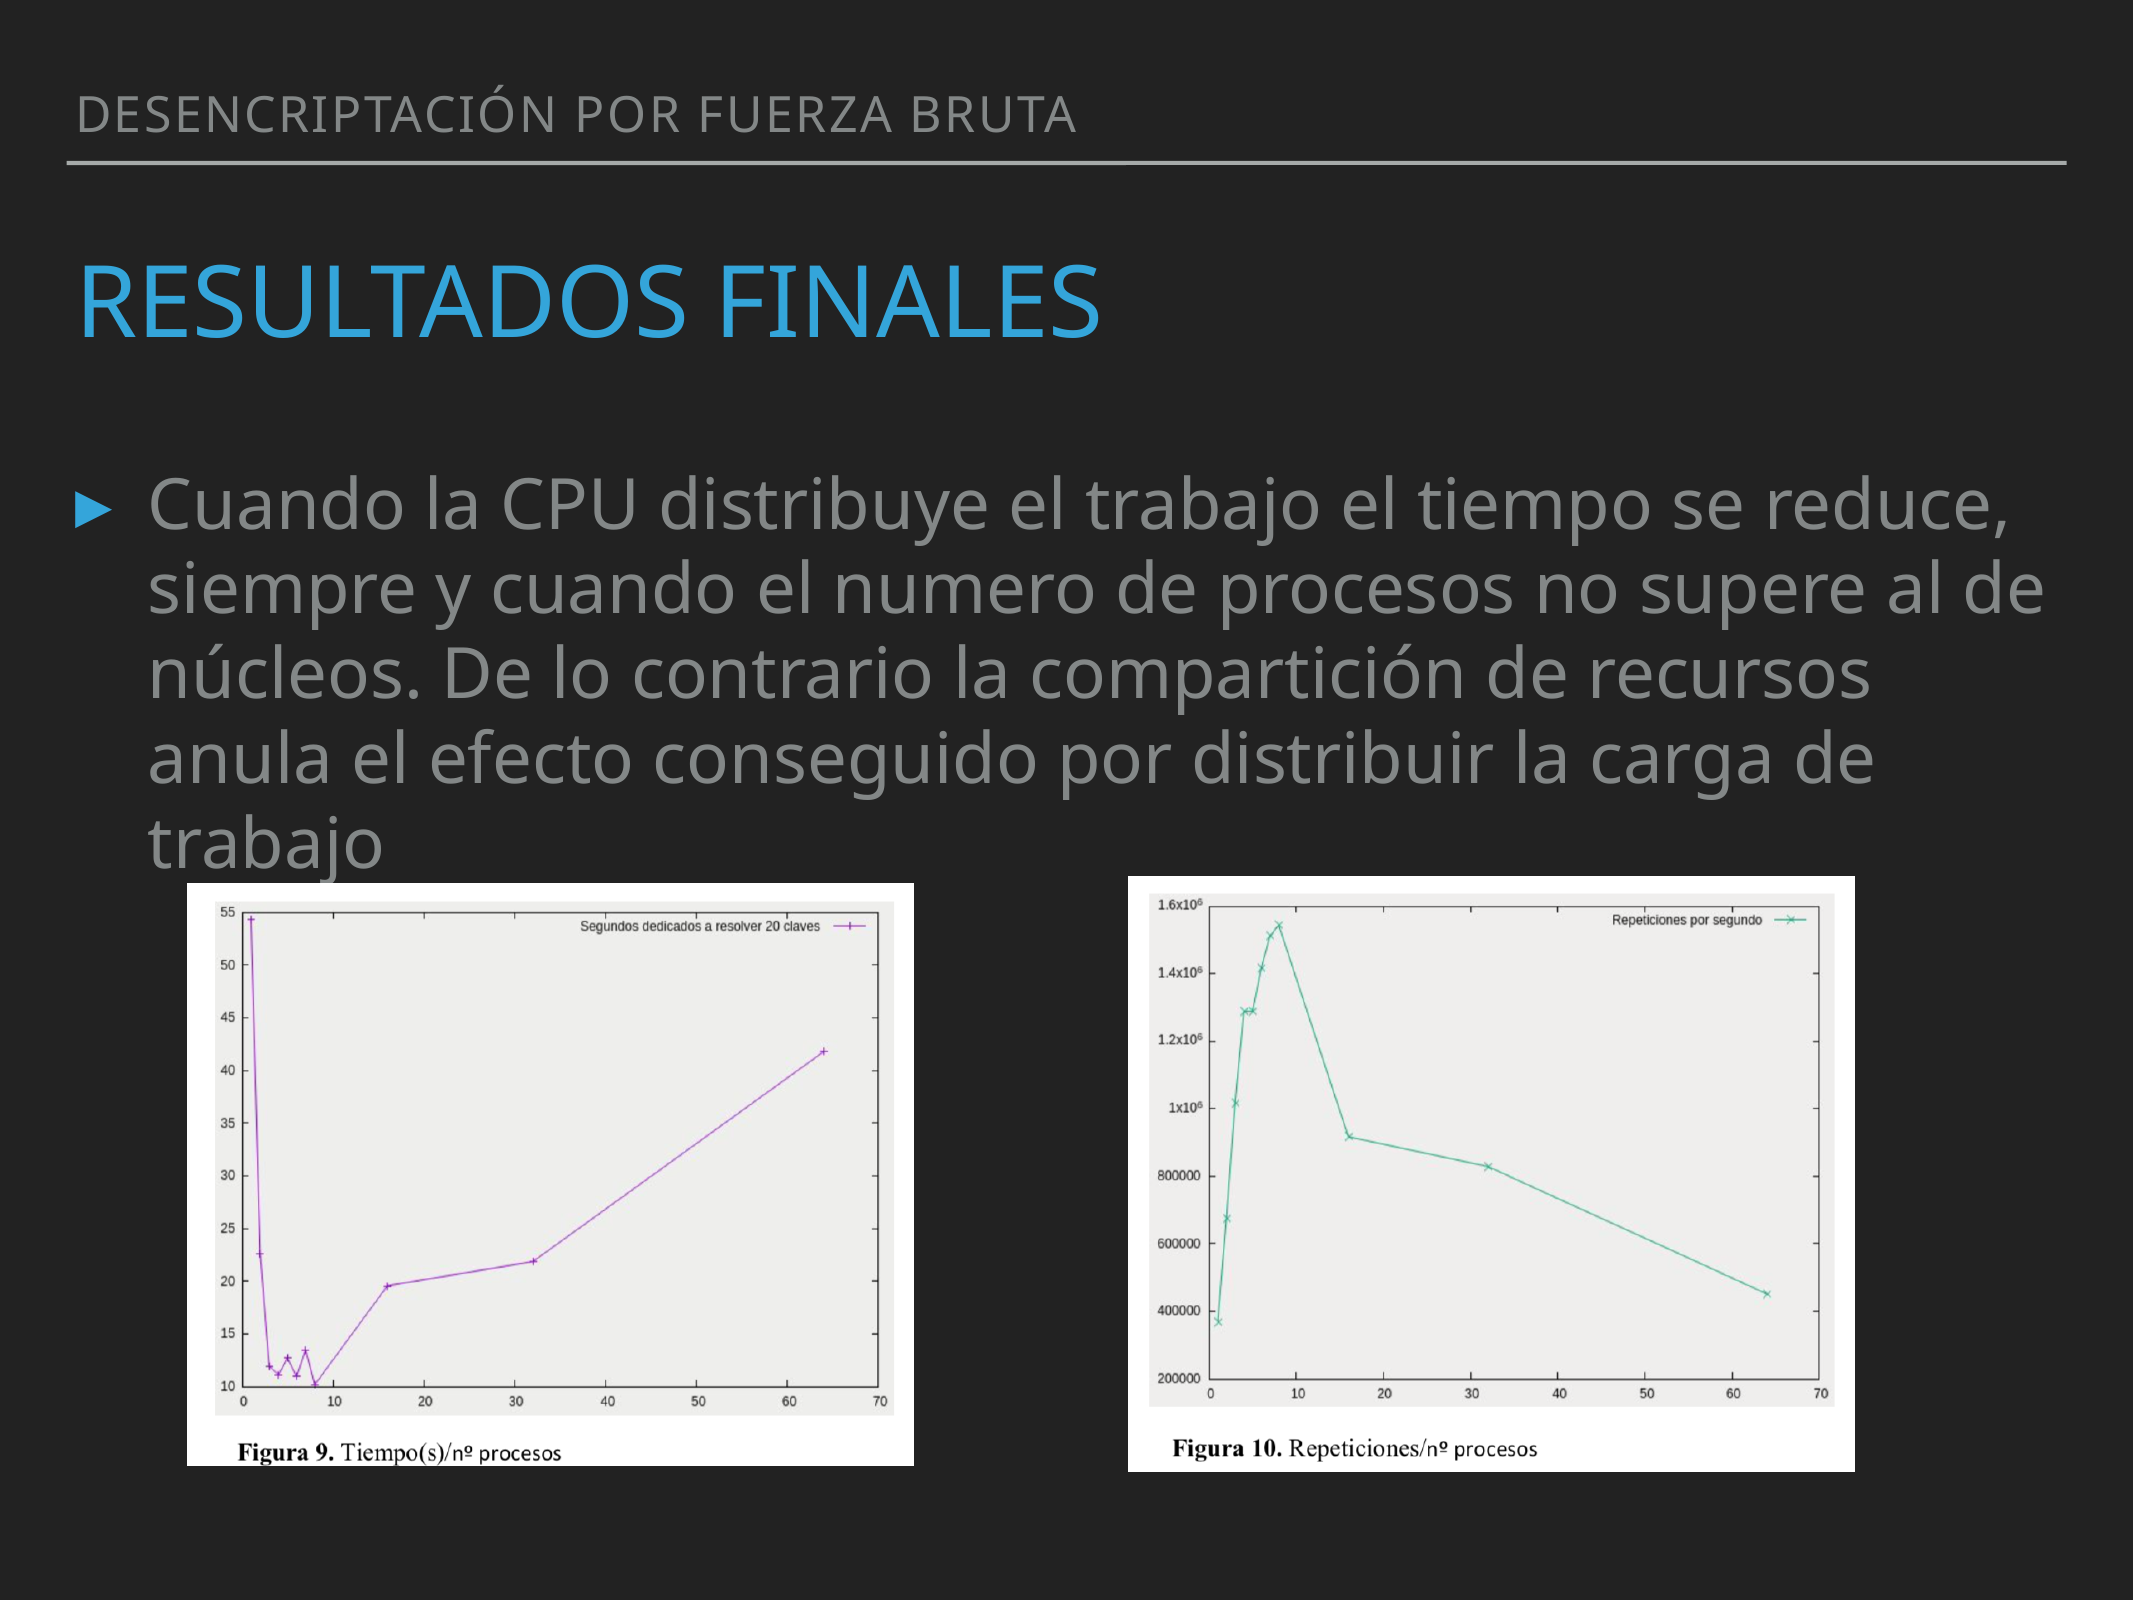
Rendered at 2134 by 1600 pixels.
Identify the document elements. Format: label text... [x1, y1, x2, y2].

picture [1127, 876, 1856, 1473]
picture [187, 883, 915, 1466]
list Desencriptación por fuerza bruta [66, 74, 1901, 151]
title RESULTADOS FINALES [66, 251, 2068, 372]
list Cuando la CPU distribuye el trabajo el tiempo se reduce, siempre y cuando el numero de procesos no supere al de núcleos. De lo contrario la compartición de recursos anula el efecto conseguido por distribuir la carga de trabajo [66, 449, 2068, 1453]
